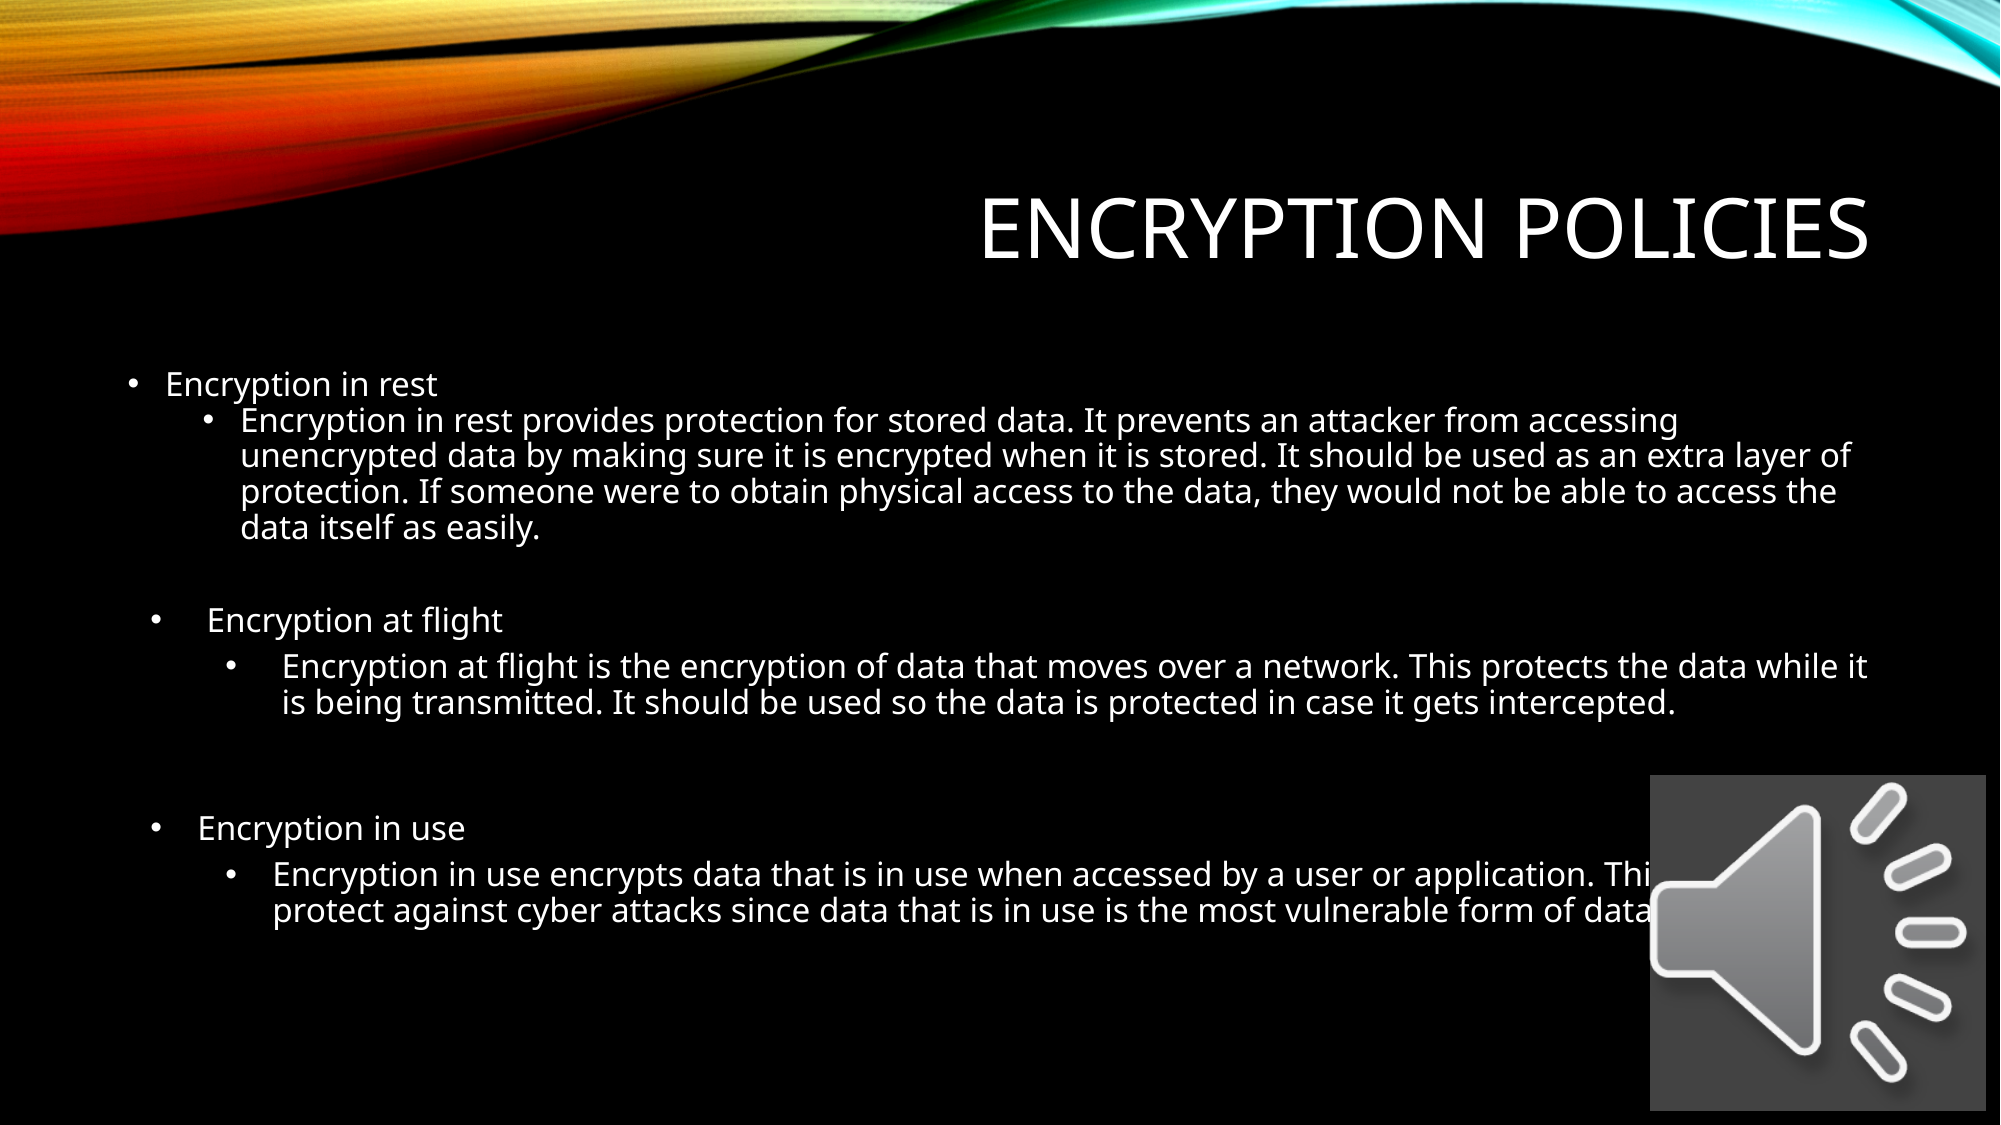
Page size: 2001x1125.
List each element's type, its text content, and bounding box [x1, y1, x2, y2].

title ENCRYPTION POLICIES [474, 125, 1888, 338]
picture [1648, 773, 1987, 1112]
list Encryption in rest Encryption in rest provides protection for stored data. It prevents an attacker from accessing unencrypted data by making sure it is encrypted when it is stored. It should be used as an extra layer of protection. If someone were to obtain physical access to the data, they would not be able to access the data itself as easily. Encryption at flight Encryption at flight is the encryption of data that moves over a network. This protects the data while it is being transmitted. It should be used so the data is protected in case it gets intercepted. Encryption in use Encryption in use encrypts data that is in use when accessed by a user or application. This helps protect against cyber attacks since data that is in use is the most vulnerable form of data. [112, 360, 1888, 1021]
picture [0, 0, 2000, 237]
